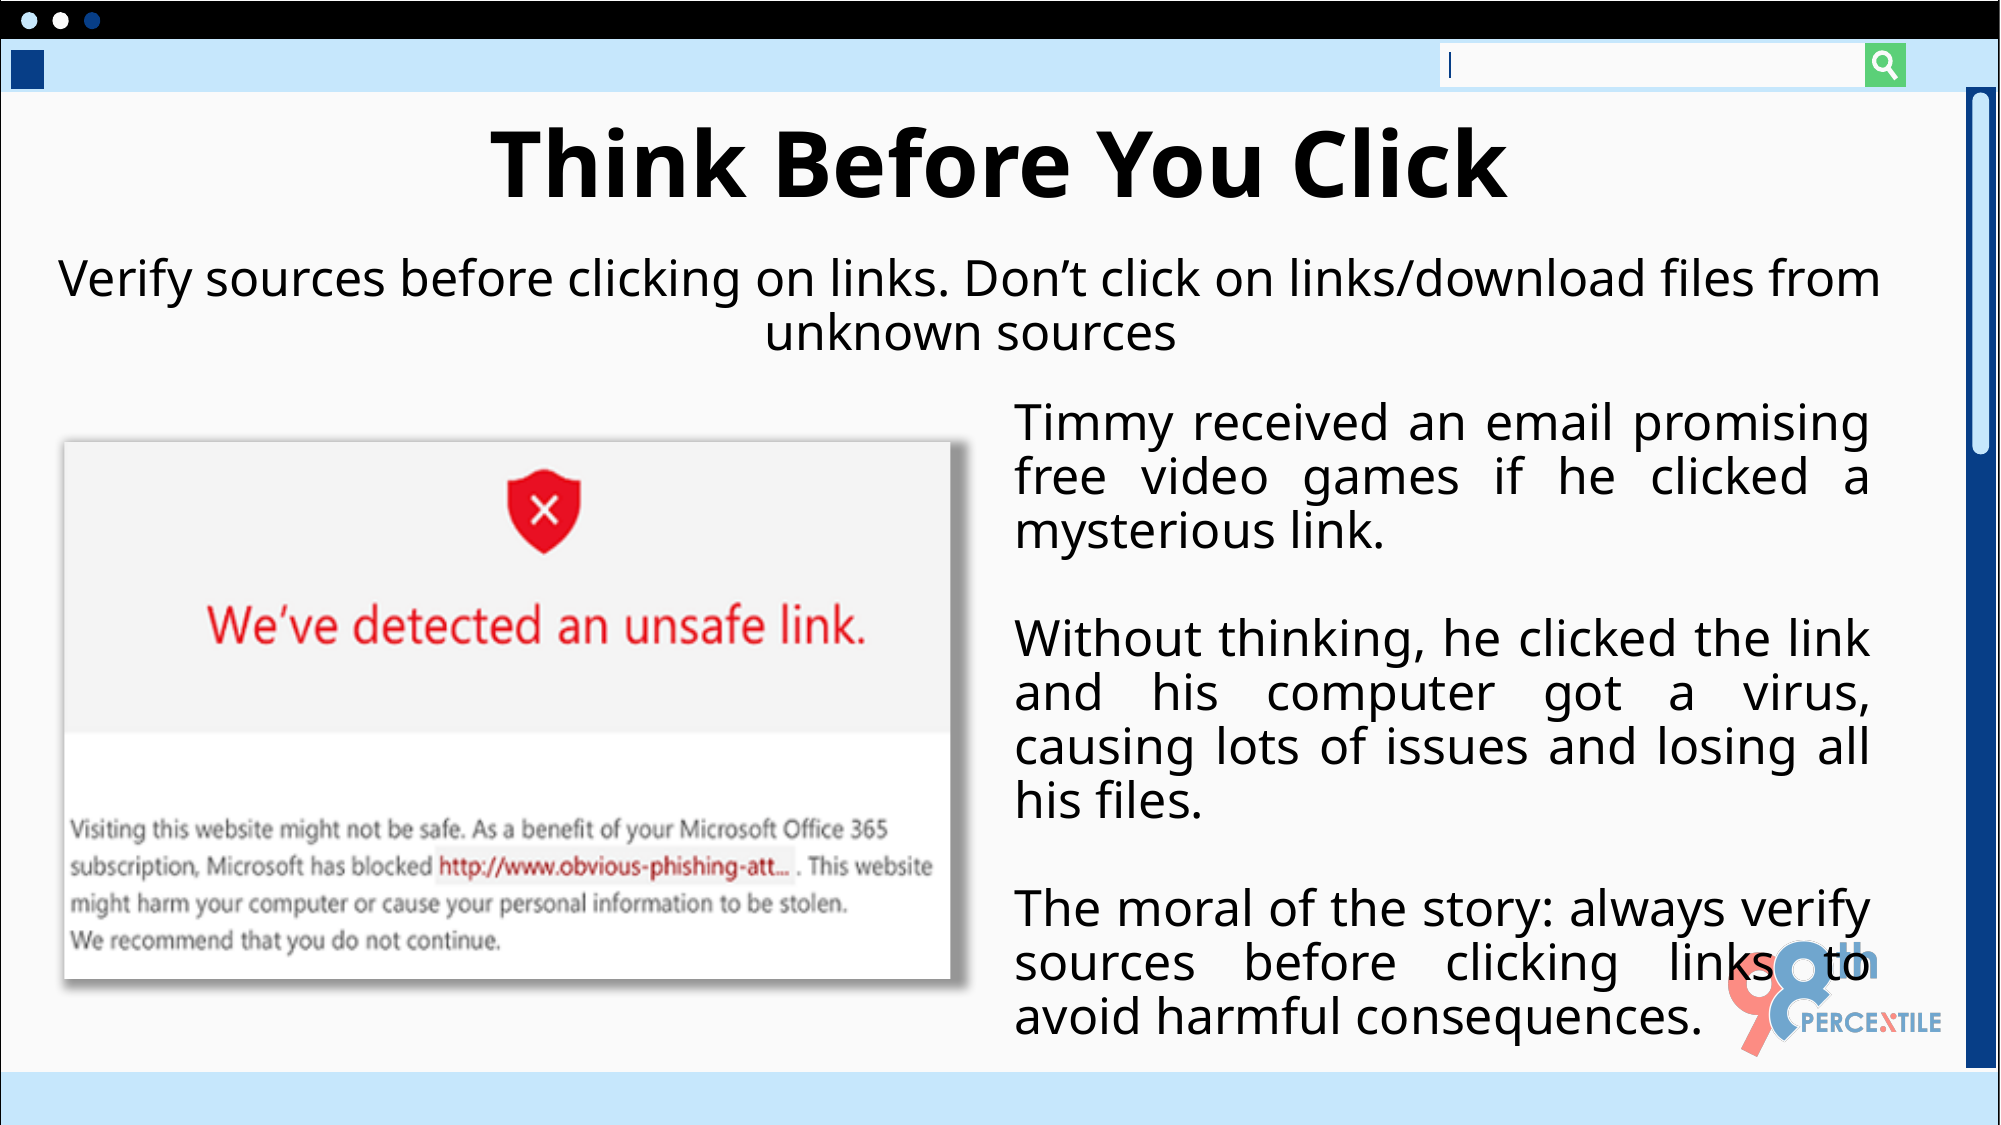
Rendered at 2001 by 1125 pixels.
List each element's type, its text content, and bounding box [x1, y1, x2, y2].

picture [1724, 938, 1944, 1061]
text_box Timmy received an email promising free video games if he clicked a mysterious link. Without thinking, he clicked the link and his computer got a virus, causing lots of issues and losing all his files. The moral of the story: always verify sources before clicking links to avoid harmful consequences. [999, 390, 1887, 926]
picture [64, 441, 951, 979]
text_box Verify sources before clicking on links. Don’t click on links/download files from unknown sources [0, 246, 1942, 368]
text_box Think Before You Click [404, 63, 1595, 216]
